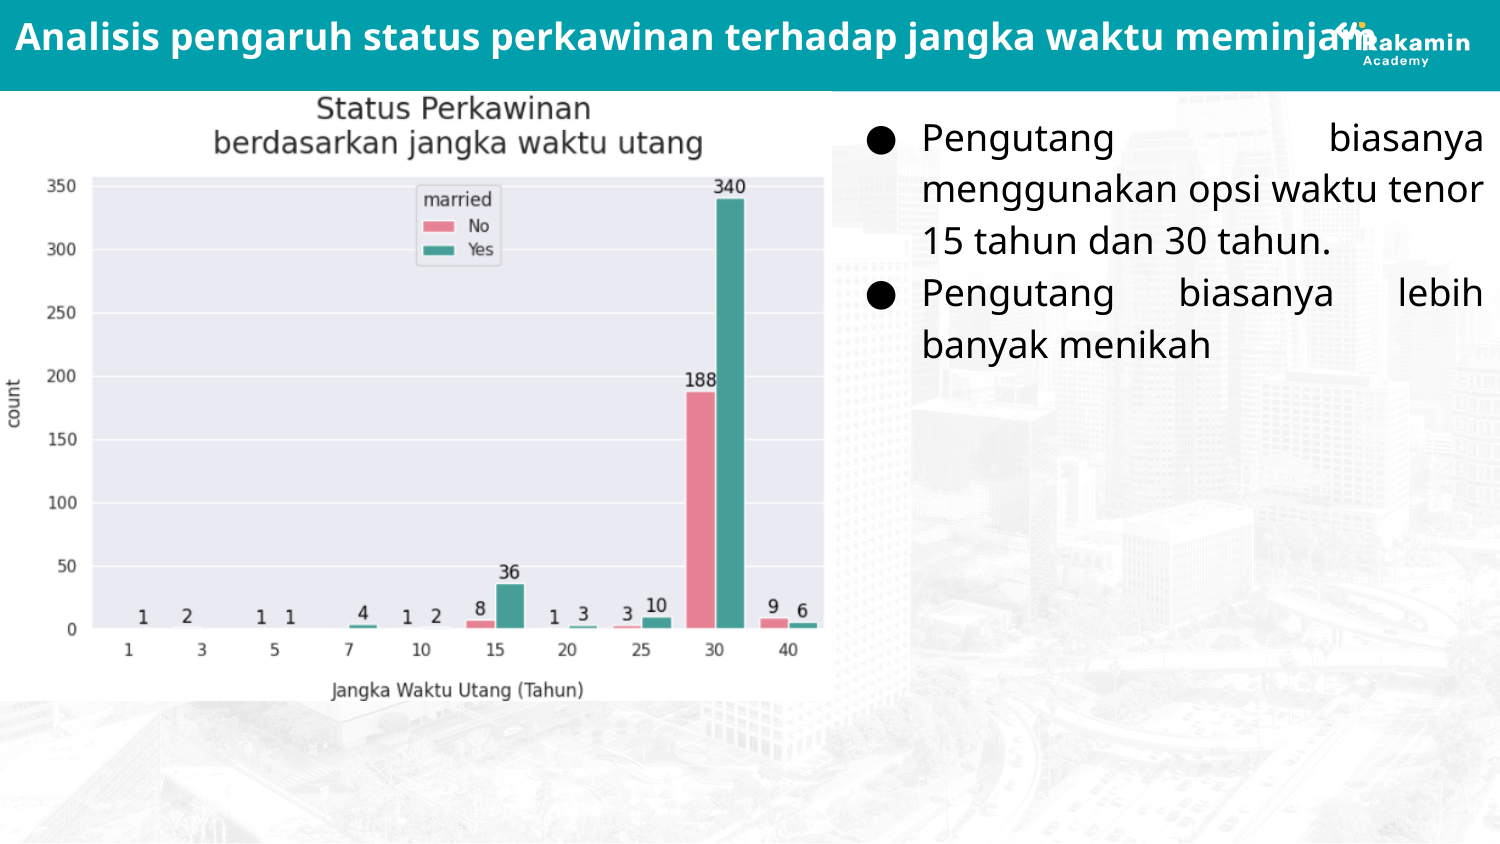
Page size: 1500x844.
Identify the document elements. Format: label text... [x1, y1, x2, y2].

list Pengutang biasanya menggunakan opsi waktu tenor 15 tahun dan 30 tahun. Pengutang biasanya lebih banyak menikah [831, 91, 1500, 844]
title Analisis pengaruh status perkawinan terhadap jangka waktu meminjam [0, 0, 1500, 91]
picture [0, 91, 832, 844]
